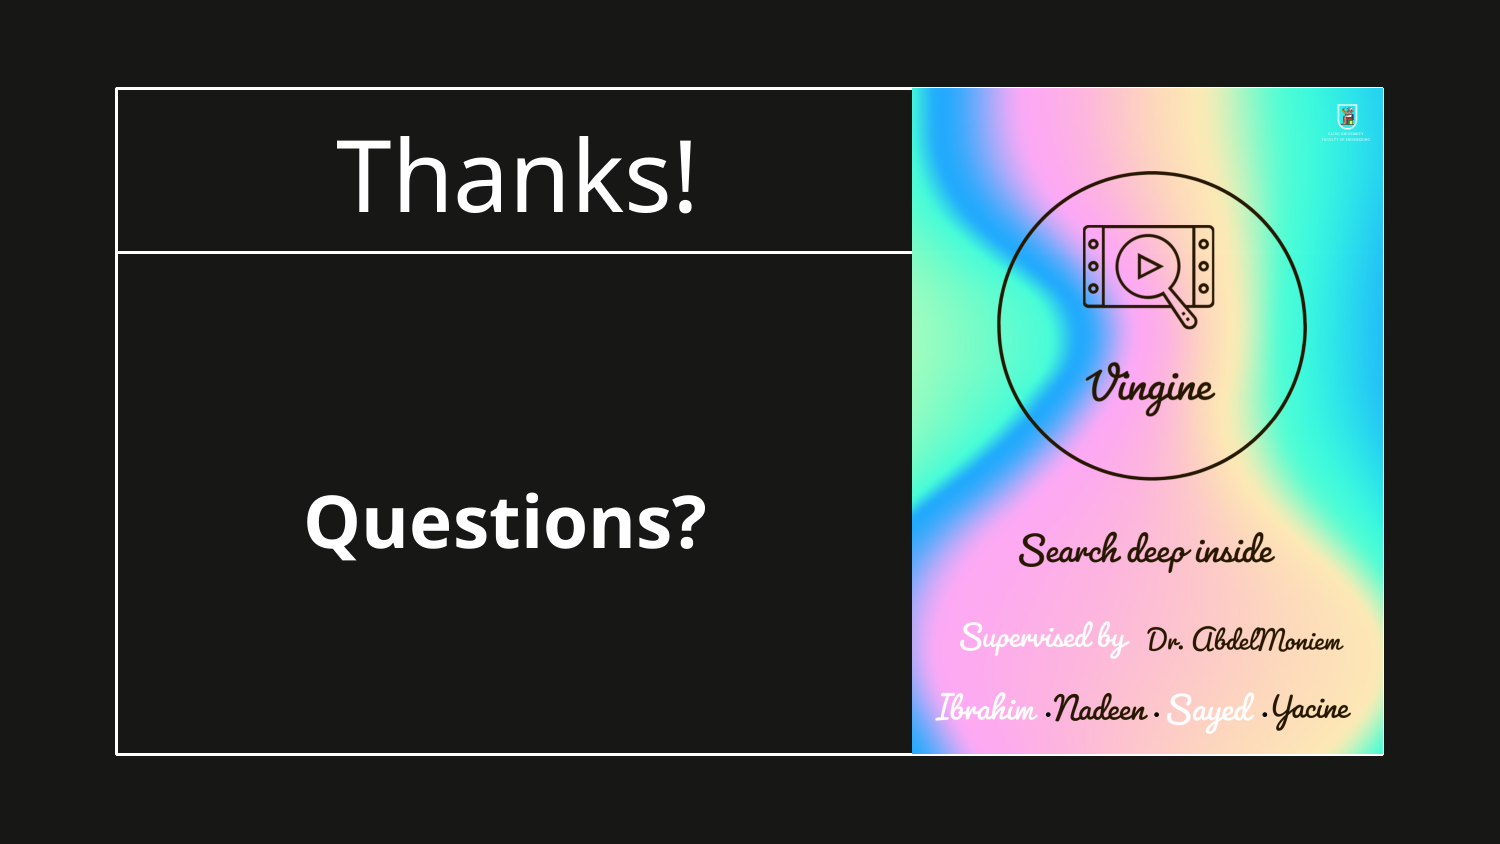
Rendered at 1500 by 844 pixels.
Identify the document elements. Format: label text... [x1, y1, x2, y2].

title Thanks! [116, 88, 910, 252]
picture [912, 88, 1384, 754]
subtitle Questions? [163, 315, 848, 711]
